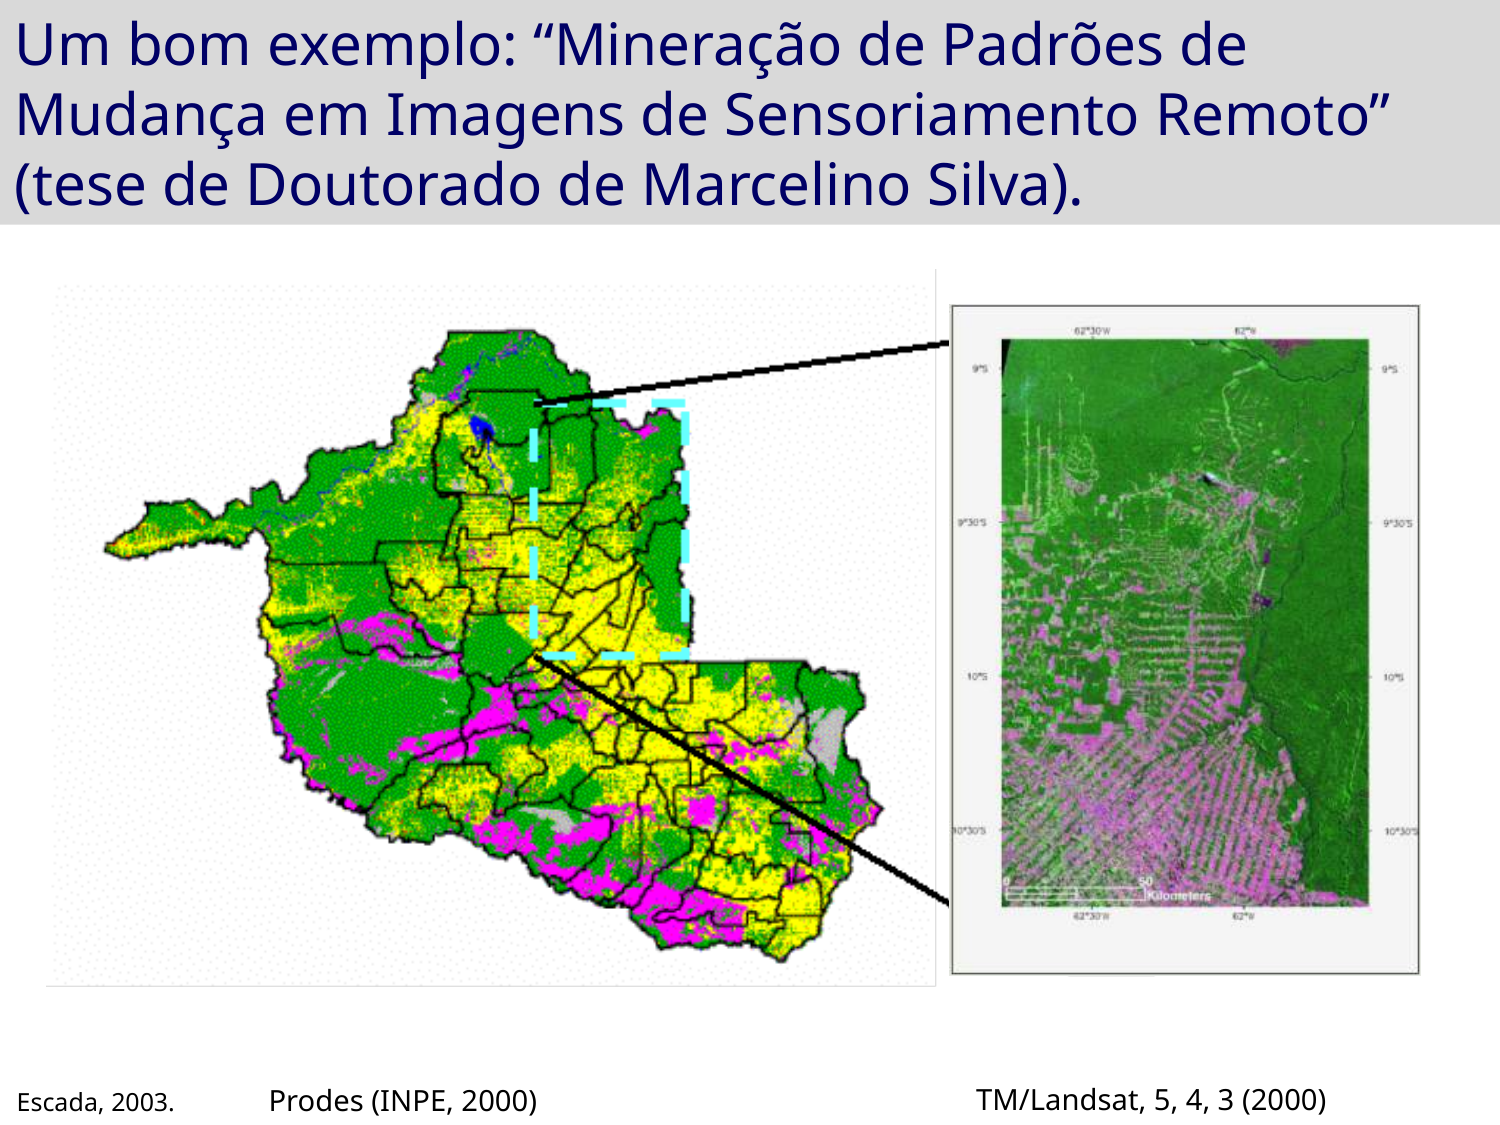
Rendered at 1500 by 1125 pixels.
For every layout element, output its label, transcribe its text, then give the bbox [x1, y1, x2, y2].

picture [46, 269, 1421, 989]
text_box Escada, 2003. [1, 1082, 191, 1125]
text_box Um bom exemplo: “Mineração de Padrões de Mudança em Imagens de Sensoriamento Remoto” (tese de Doutorado de Marcelino Silva). [0, 0, 1500, 225]
text_box Prodes (INPE, 2000) [225, 1074, 582, 1125]
text_box TM/Landsat, 5, 4, 3 (2000) [961, 1074, 1342, 1124]
